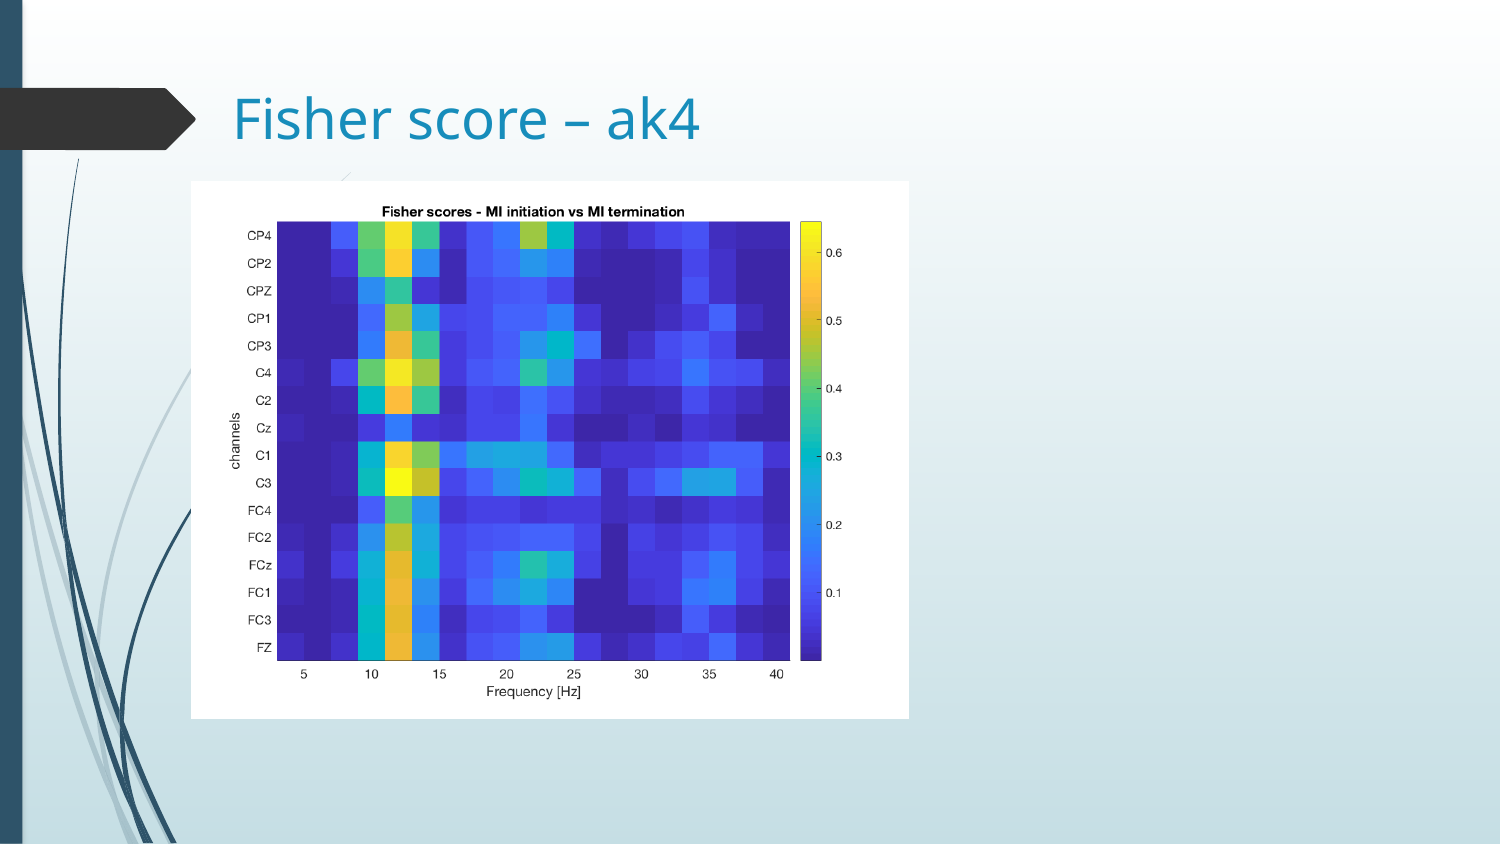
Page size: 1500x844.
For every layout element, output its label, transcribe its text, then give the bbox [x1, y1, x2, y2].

title Fisher score – ak4 [217, 8, 1385, 167]
picture [191, 181, 909, 720]
